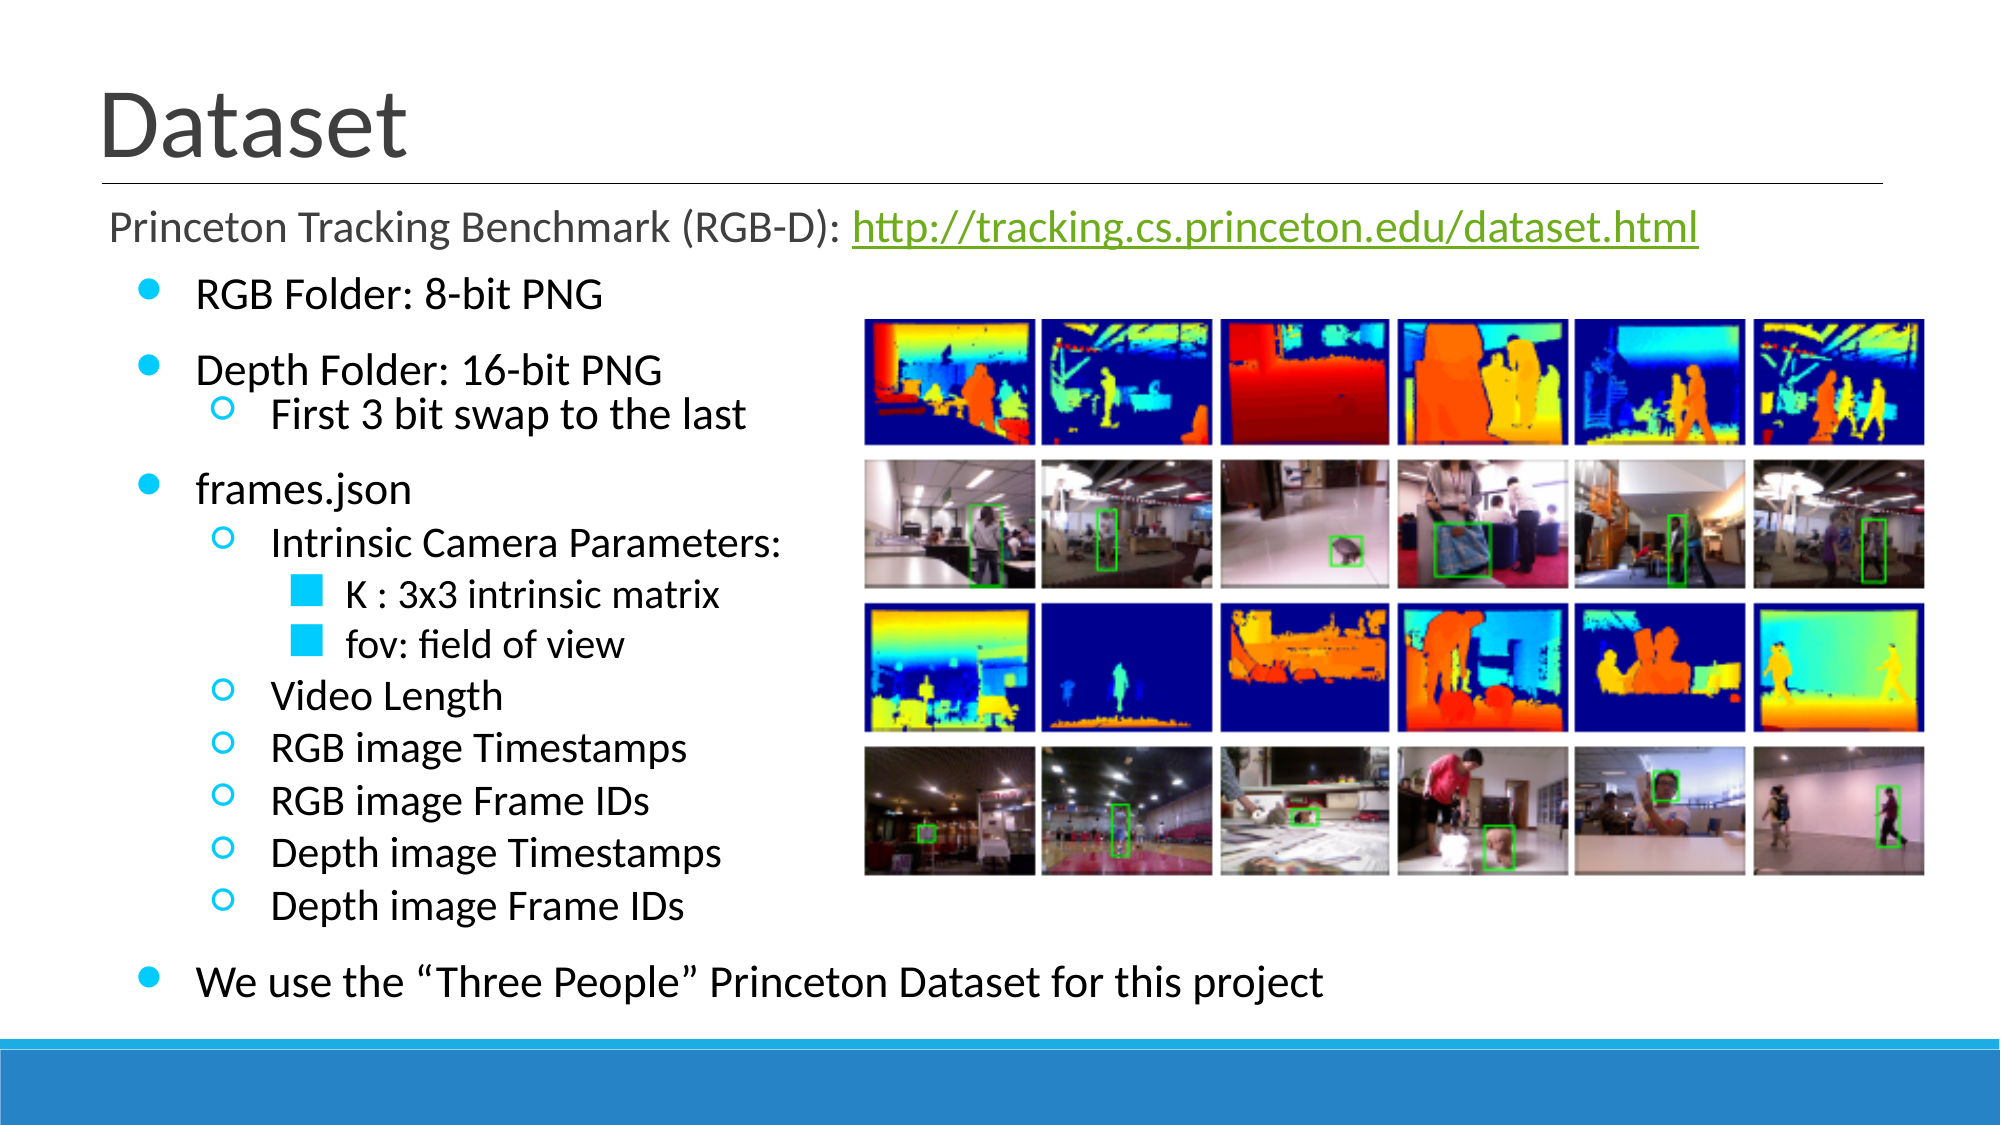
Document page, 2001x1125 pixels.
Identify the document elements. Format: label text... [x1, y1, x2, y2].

picture [858, 319, 1925, 878]
title Dataset [83, 77, 1085, 186]
text_box RGB Folder: 8-bit PNG Depth Folder: 16-bit PNG First 3 bit swap to the last frames.json Intrinsic Camera Parameters: K : 3x3 intrinsic matrix fov: field of view Video Length RGB image Timestamps RGB image Frame IDs Depth image Timestamps Depth image Frame IDs We use the “Three People” Princeton Dataset for this project [105, 259, 1350, 1096]
text_box Princeton Tracking Benchmark (RGB-D): http://tracking.cs.princeton.edu/dataset.html [93, 150, 1973, 260]
